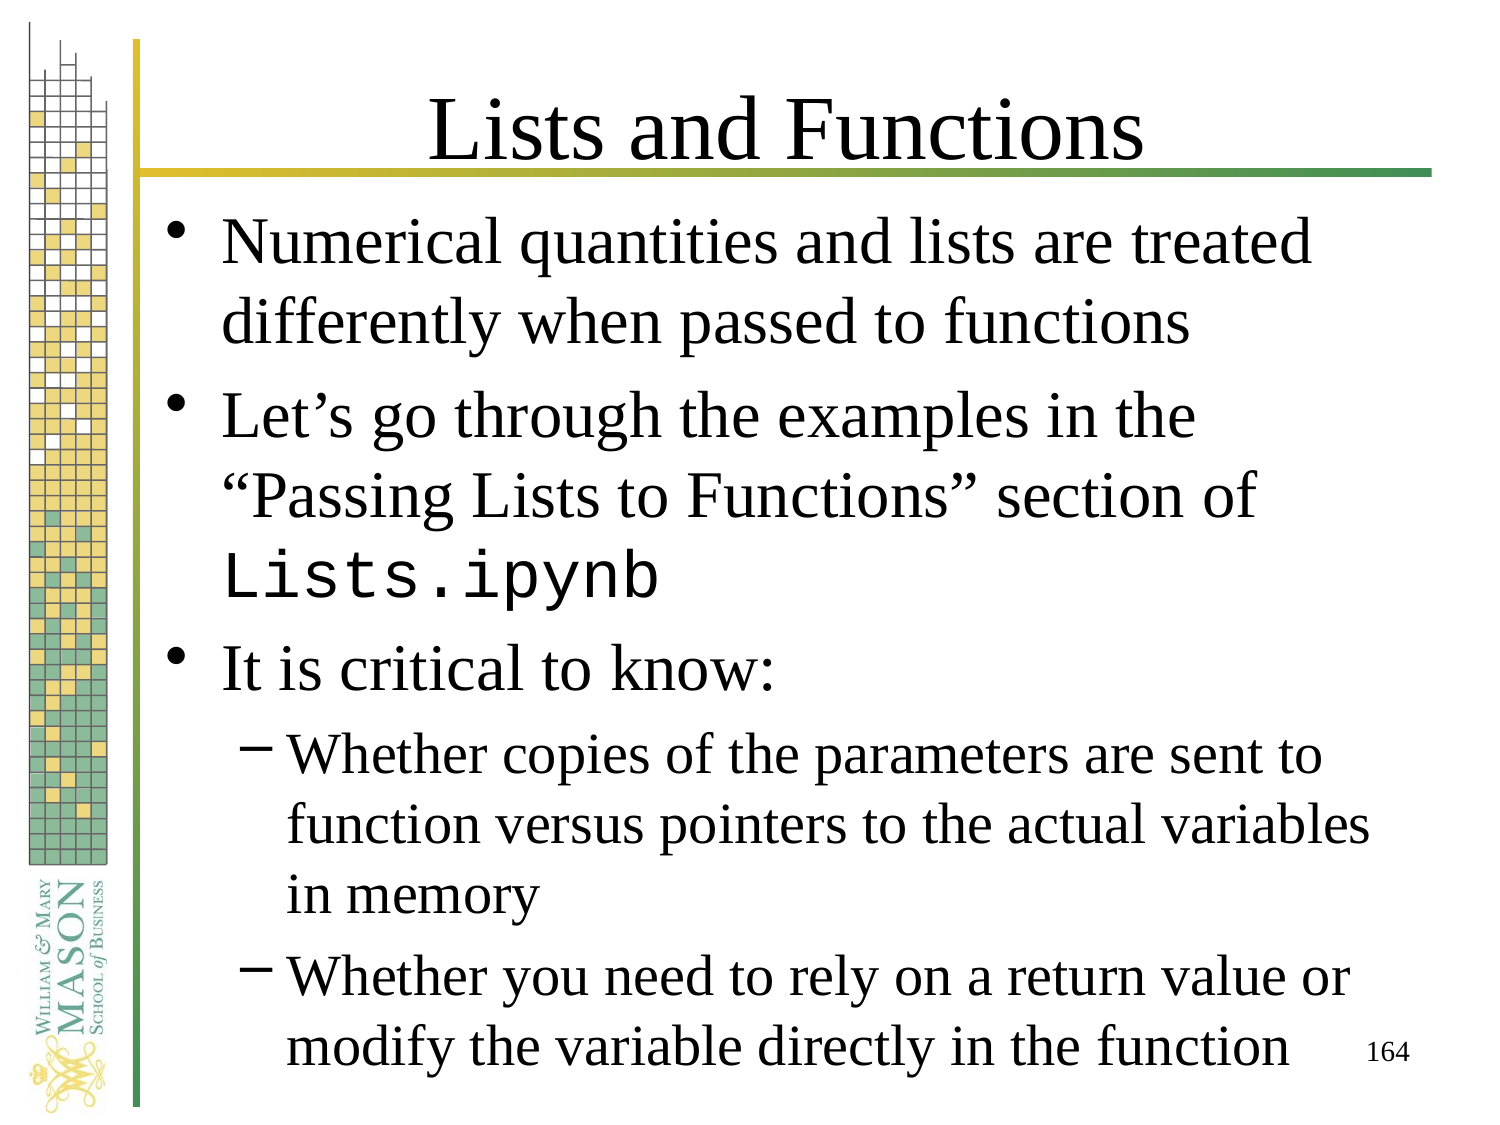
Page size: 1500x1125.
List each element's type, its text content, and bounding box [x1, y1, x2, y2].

slide_number 164 [1048, 1024, 1426, 1103]
title Lists and Functions [150, 45, 1425, 189]
table_header Description [29, 879, 107, 1113]
list Numerical quantities and lists are treated differently when passed to functions Let’s go through the examples in the “Passing Lists to Functions” section of Lists.ipynb It is critical to know: Whether copies of the parameters are sent to function versus pointers to the actual variables in memory Whether you need to rely on a return value or modify the variable directly in the function [150, 189, 1425, 1005]
